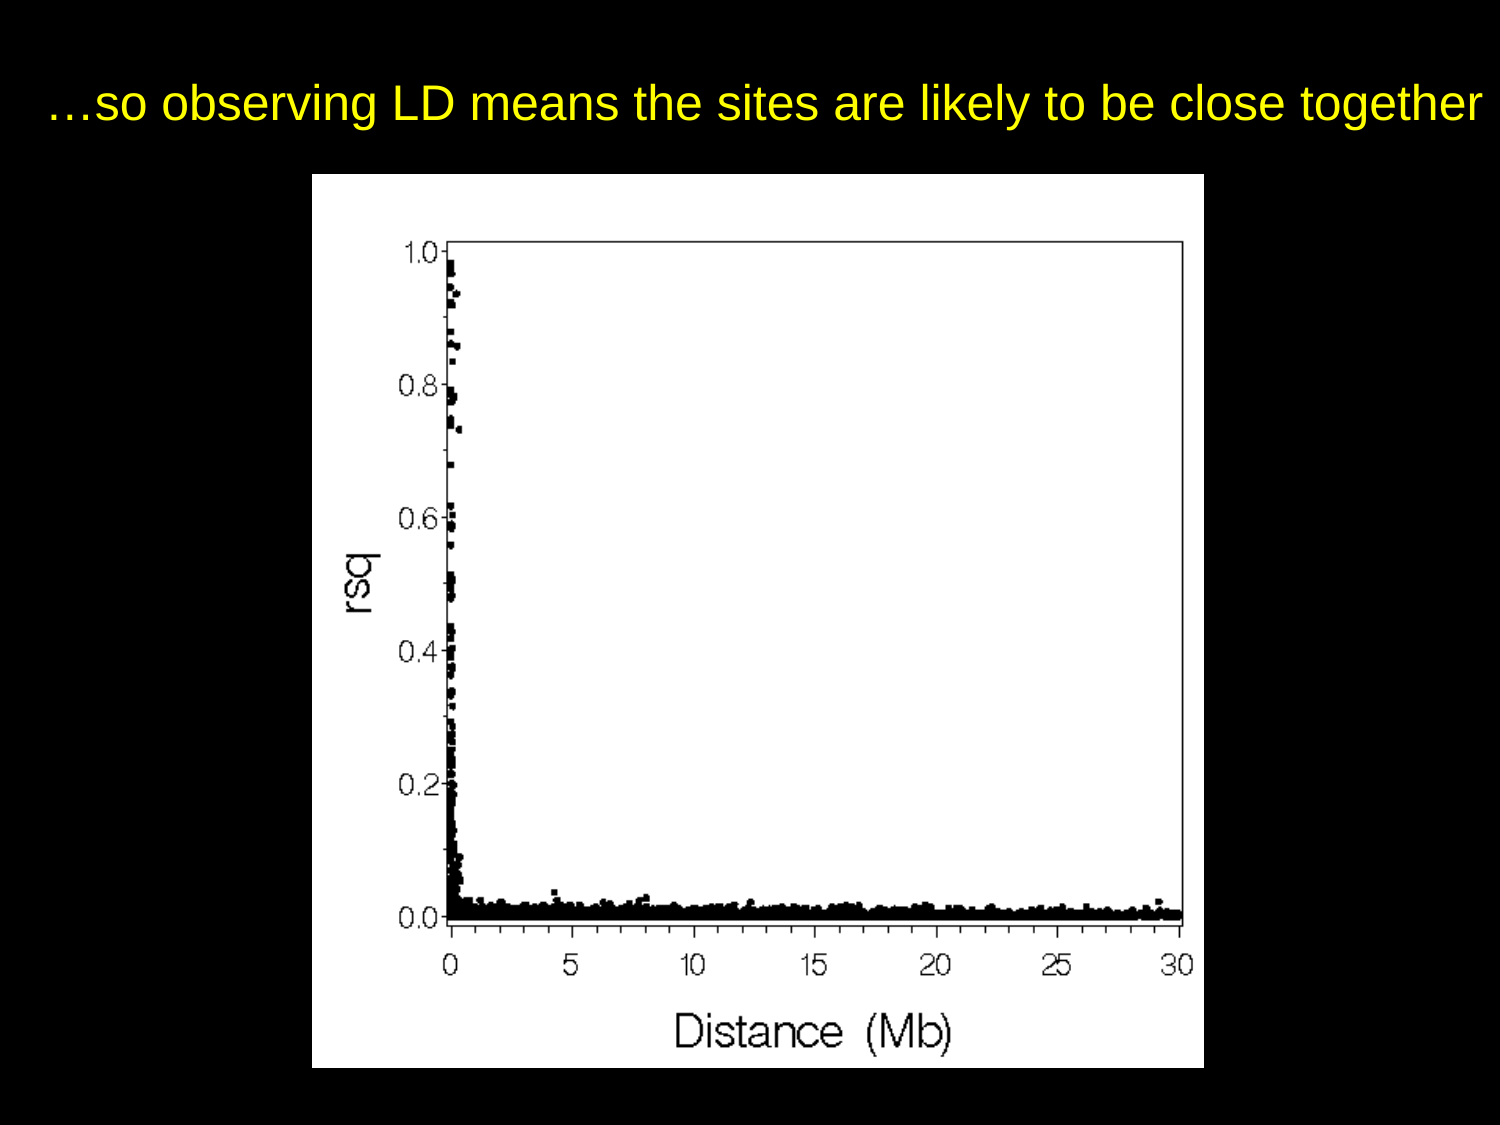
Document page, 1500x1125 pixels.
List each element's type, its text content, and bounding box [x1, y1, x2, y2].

picture [312, 174, 1204, 1068]
text_box …so observing LD means the sites are likely to be close together [29, 62, 1500, 138]
